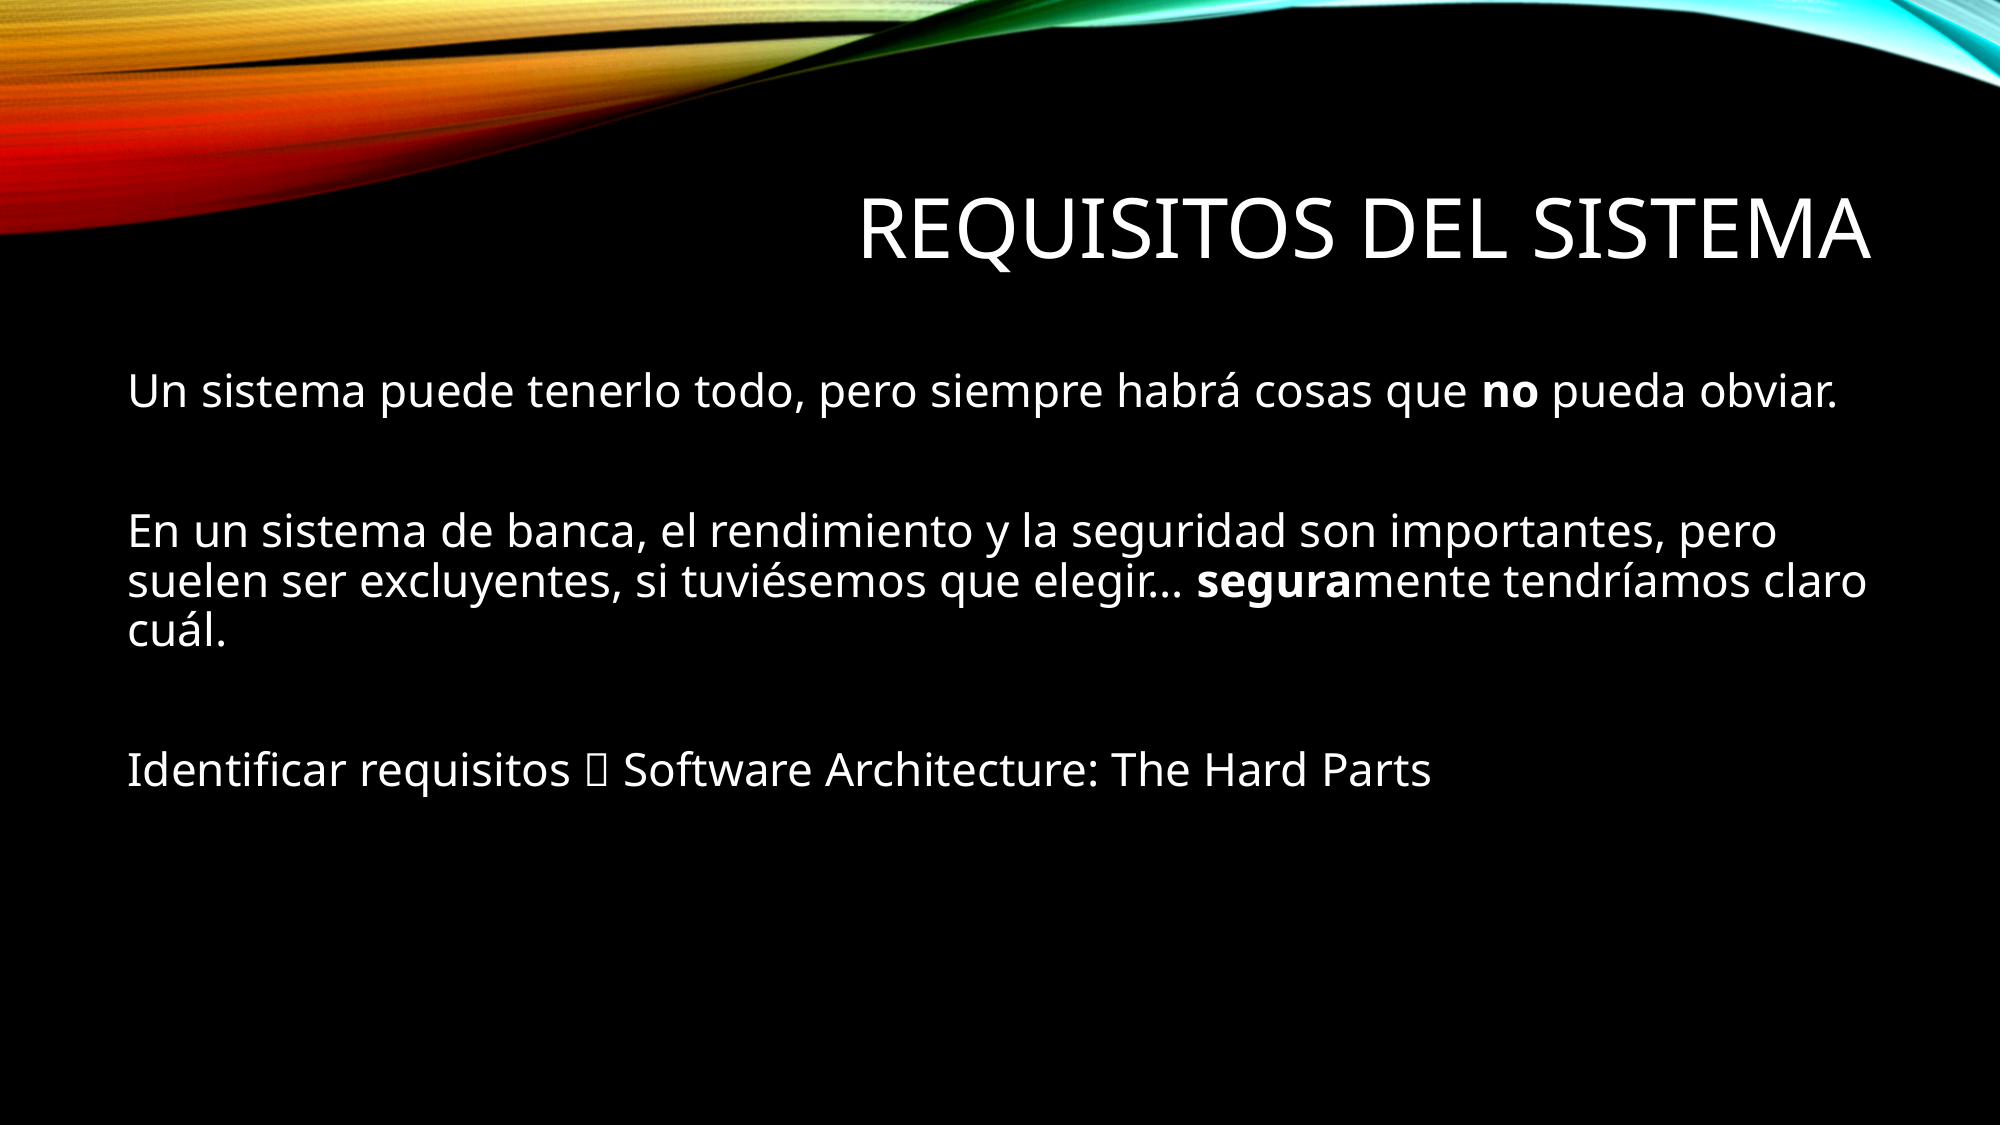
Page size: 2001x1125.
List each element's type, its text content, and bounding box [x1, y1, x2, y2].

list Un sistema puede tenerlo todo, pero siempre habrá cosas que no pueda obviar. En un sistema de banca, el rendimiento y la seguridad son importantes, pero suelen ser excluyentes, si tuviésemos que elegir… seguramente tendríamos claro cuál. Identificar requisitos  Software Architecture: The Hard Parts [112, 360, 1888, 1021]
title Requisitos del sistema [474, 125, 1888, 338]
picture [0, 0, 2000, 237]
